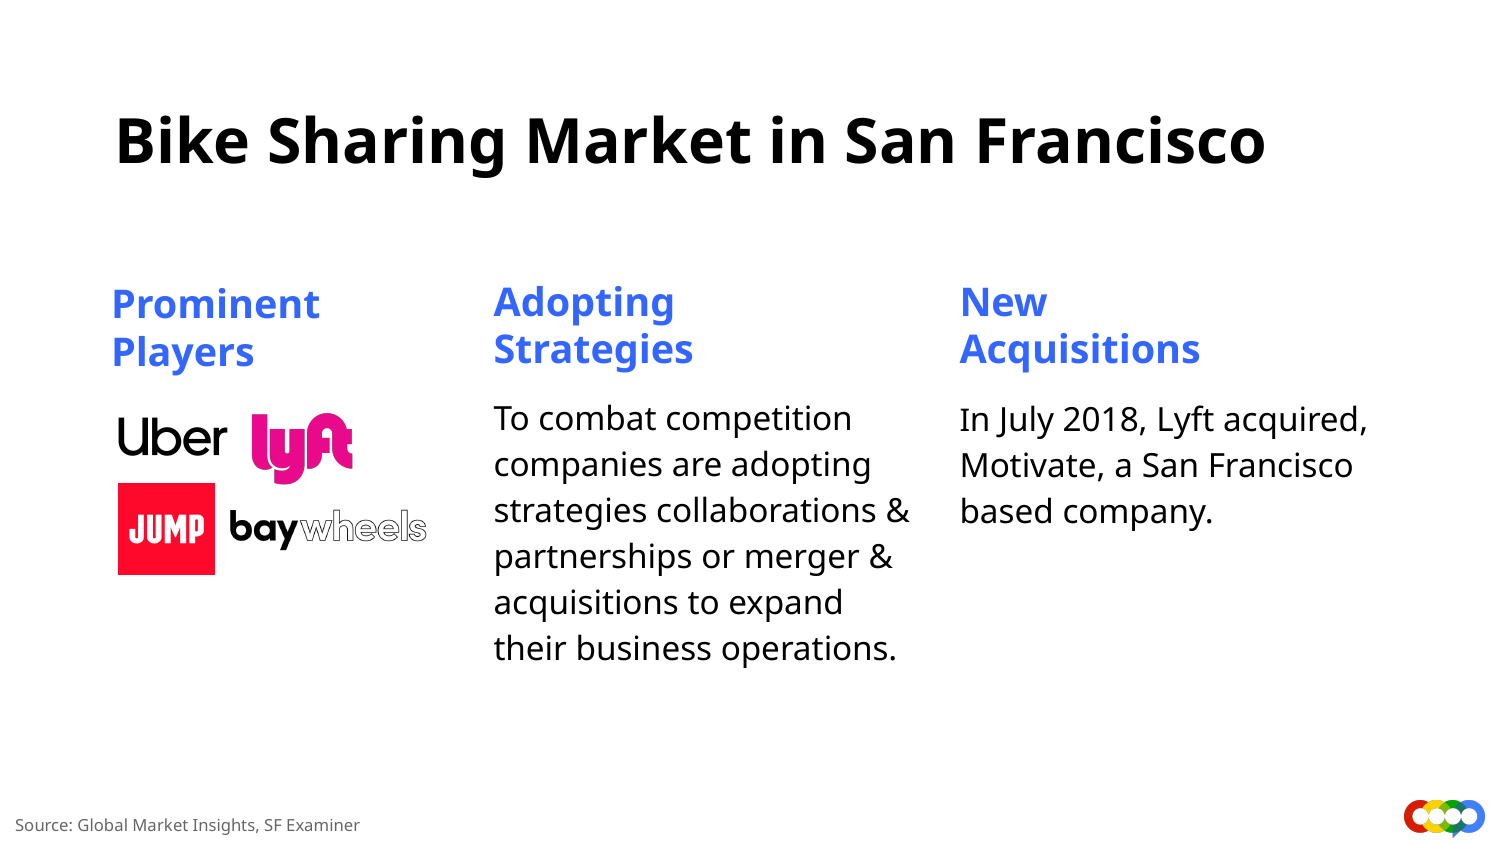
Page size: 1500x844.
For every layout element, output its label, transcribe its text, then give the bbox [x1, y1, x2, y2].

picture [118, 483, 215, 576]
text_box Prominent Players [96, 264, 431, 366]
text_box To combat competition companies are adopting strategies collaborations & partnerships or merger & acquisitions to expand their business operations. [478, 376, 927, 739]
picture [1404, 799, 1485, 838]
text_box New Acquisitions [944, 261, 1360, 369]
picture [118, 417, 228, 456]
text_box Source: Global Market Insights, SF Examiner [0, 800, 485, 844]
picture [247, 407, 357, 489]
picture [225, 494, 431, 564]
text_box In July 2018, Lyft acquired, Motivate, a San Francisco based company. [944, 377, 1429, 713]
text_box Bike Sharing Market in San Francisco [99, 75, 1401, 197]
text_box Adopting Strategies [478, 261, 894, 369]
text_box [0, 751, 1500, 844]
